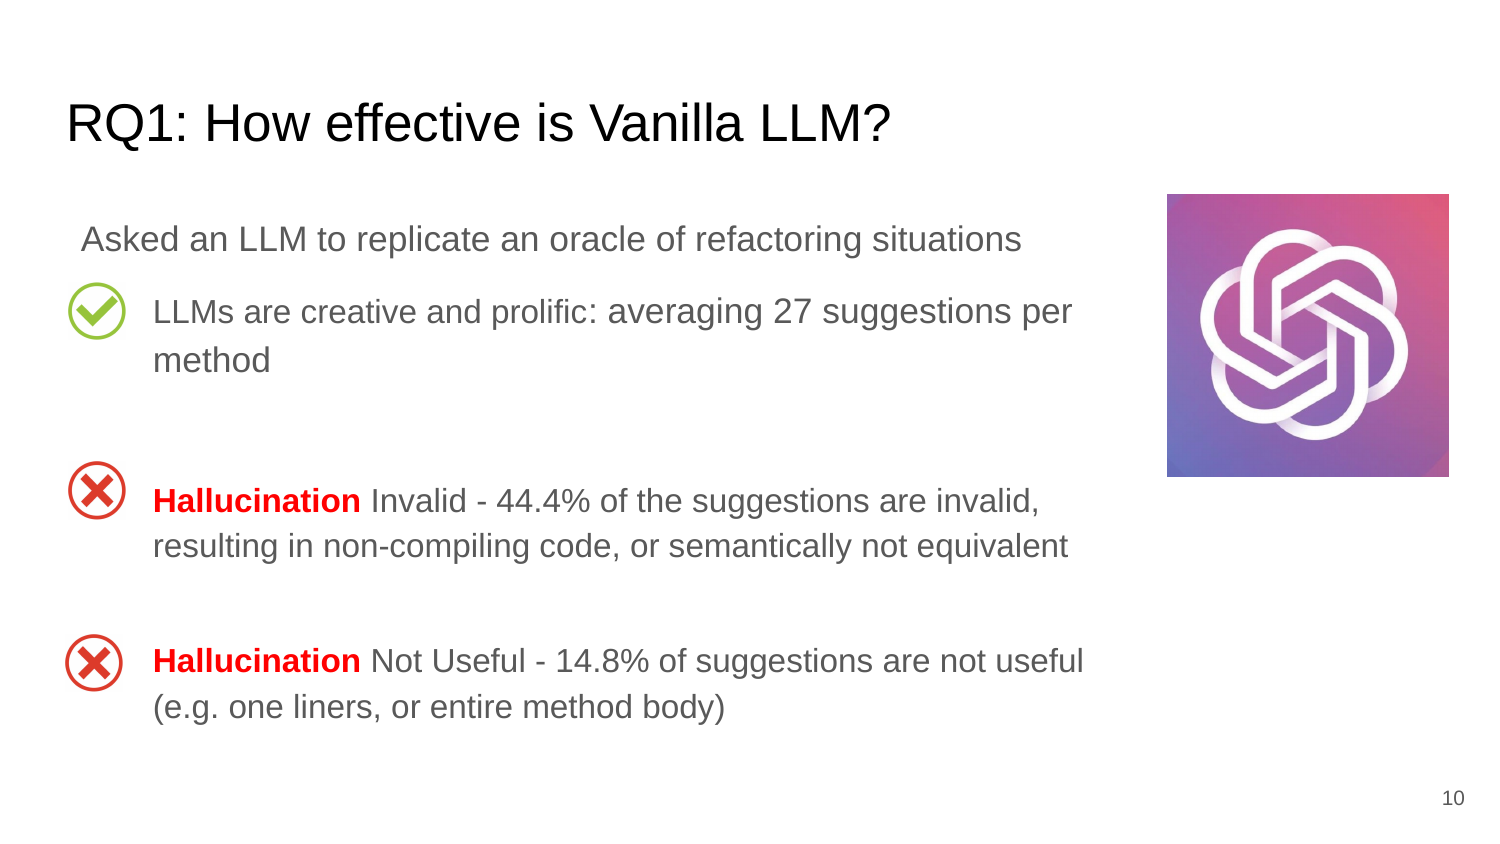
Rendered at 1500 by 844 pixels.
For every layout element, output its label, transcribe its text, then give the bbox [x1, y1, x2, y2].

picture [65, 634, 124, 692]
list Asked an LLM to replicate an oracle of refactoring situations LLMs are creative and prolific: averaging 27 suggestions per method Hallucination Invalid - 44.4% of the suggestions are invalid, resulting in non-compiling code, or semantically not equivalent Hallucination Not Useful - 14.8% of suggestions are not useful (e.g. one liners, or entire method body) [65, 195, 1104, 773]
slide_number 10 [1389, 764, 1480, 830]
title RQ1: How effective is Vanilla LLM? [51, 72, 1449, 167]
picture [67, 281, 126, 340]
picture [1166, 194, 1450, 477]
picture [67, 461, 126, 520]
